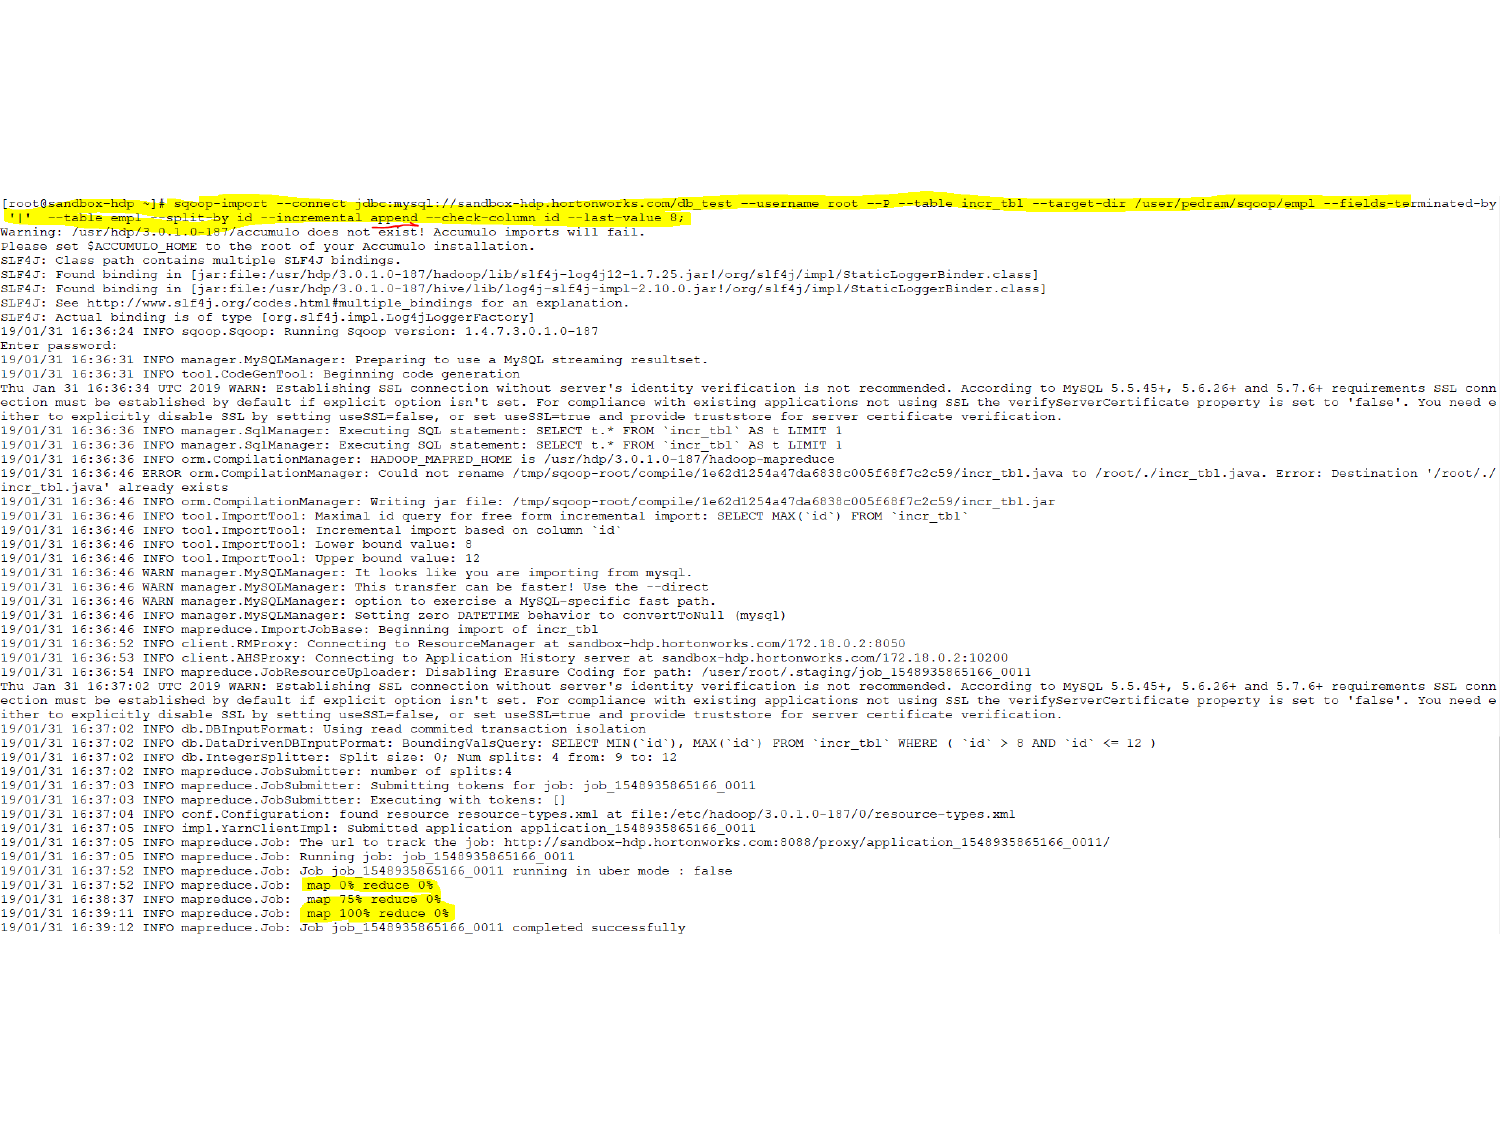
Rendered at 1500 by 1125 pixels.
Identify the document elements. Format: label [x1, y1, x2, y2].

picture [0, 191, 1500, 934]
